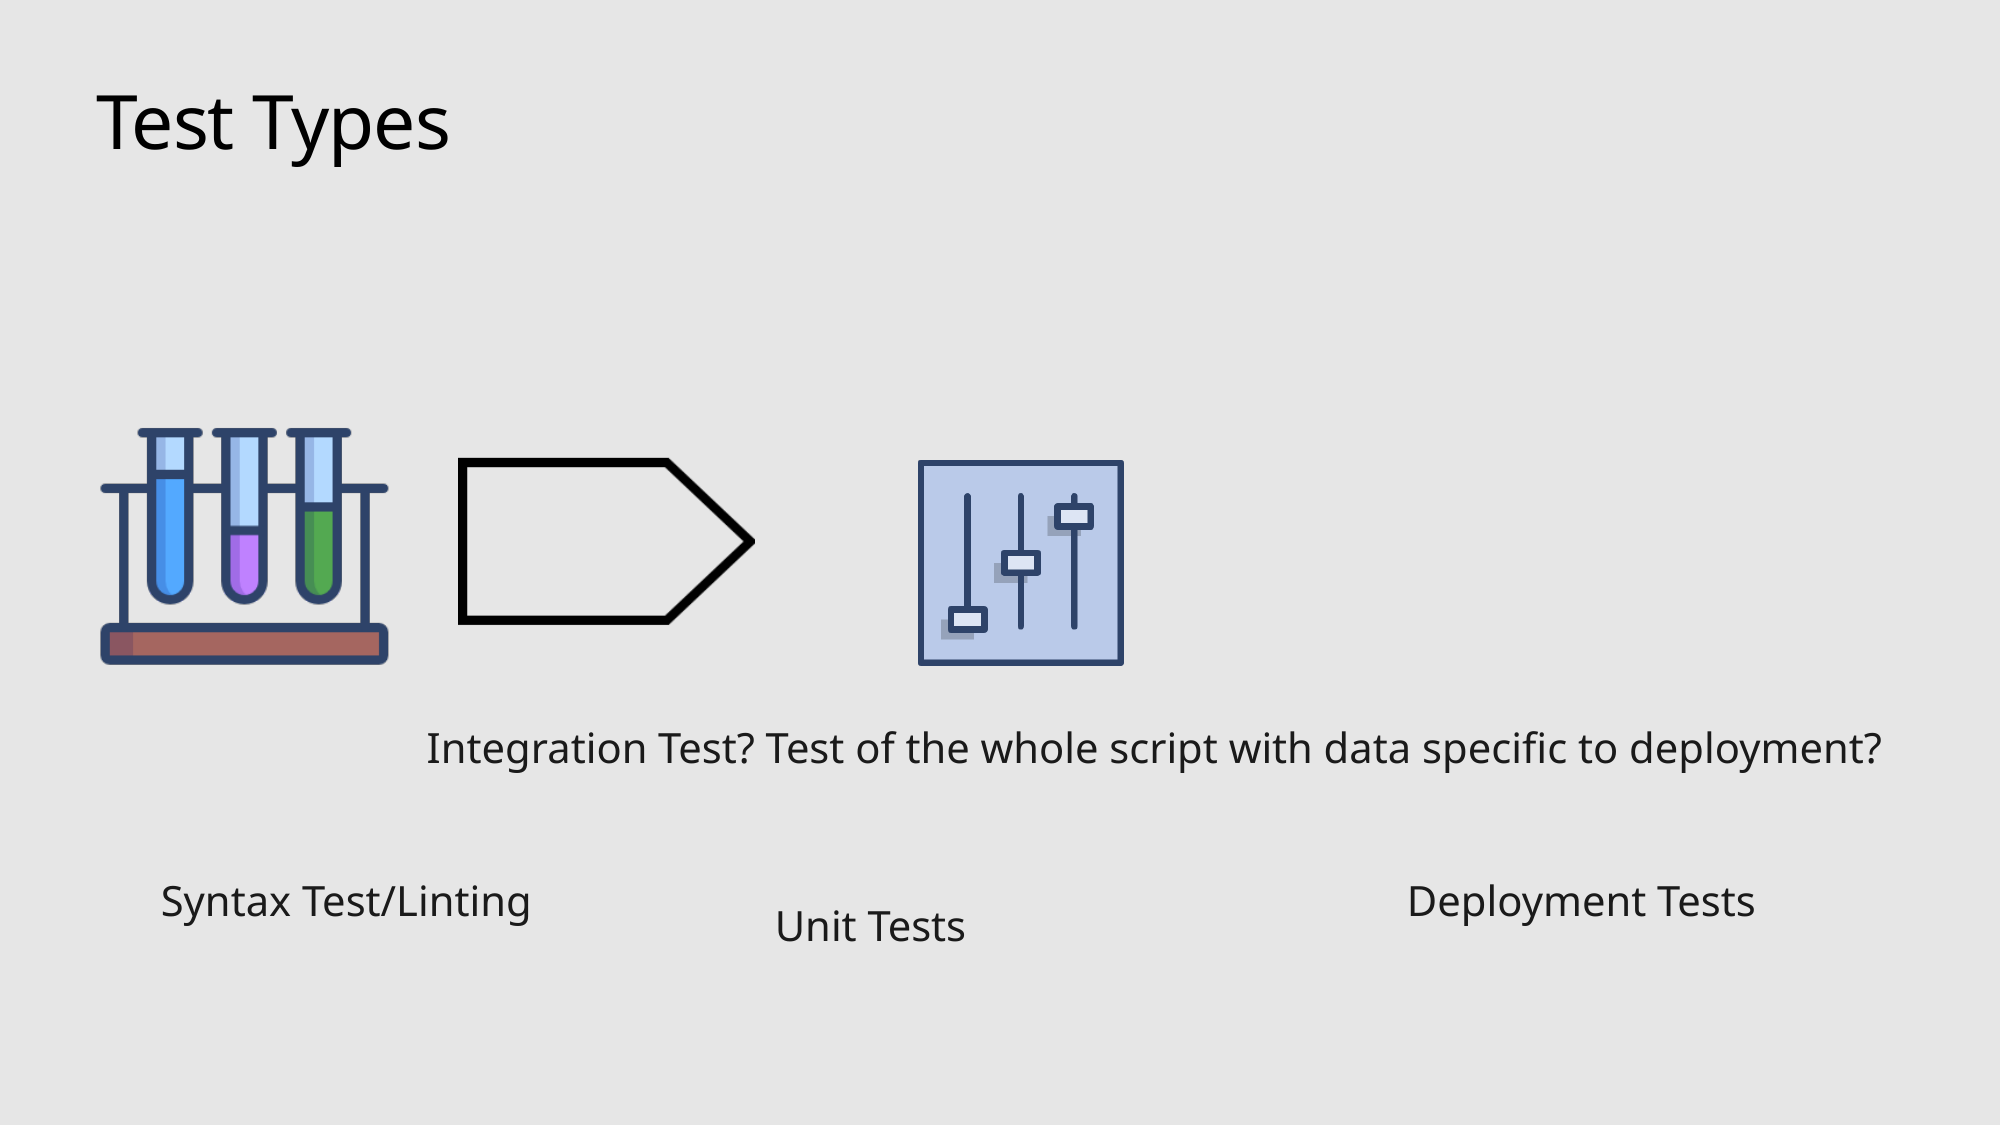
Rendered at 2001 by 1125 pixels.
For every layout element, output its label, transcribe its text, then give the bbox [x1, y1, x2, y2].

text_box Integration Test? Test of the whole script with data specific to deployment? [426, 721, 1883, 772]
text_box Unit Tests [774, 900, 967, 951]
picture [914, 456, 1127, 669]
text_box Syntax Test/Linting [160, 875, 533, 926]
text_box Deployment Tests [1406, 875, 1756, 926]
title Test Types [96, 75, 1904, 166]
picture [458, 393, 755, 690]
picture [96, 391, 393, 688]
